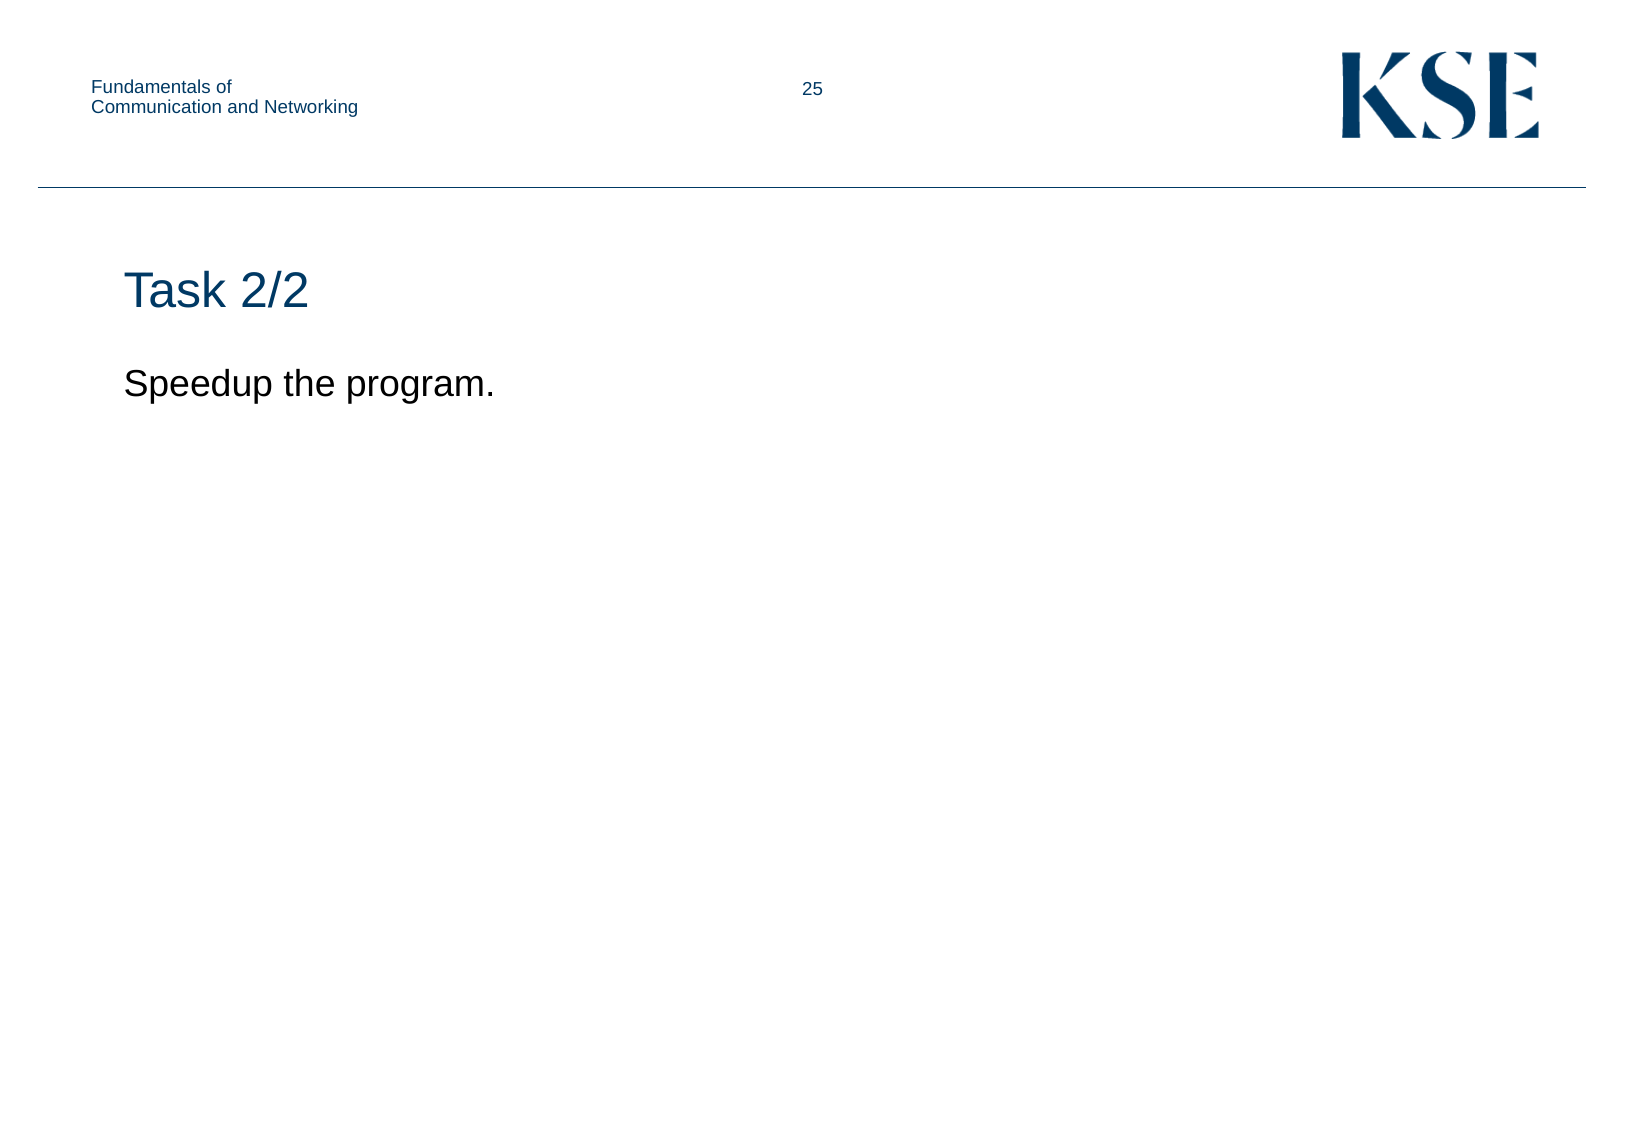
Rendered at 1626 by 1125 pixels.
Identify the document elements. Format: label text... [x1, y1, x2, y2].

list Fundamentals of Communication and Networking [76, 69, 379, 130]
list Task 2/2 [71, 256, 1037, 347]
list Speedup the program. [71, 339, 1554, 930]
picture [1342, 51, 1539, 139]
